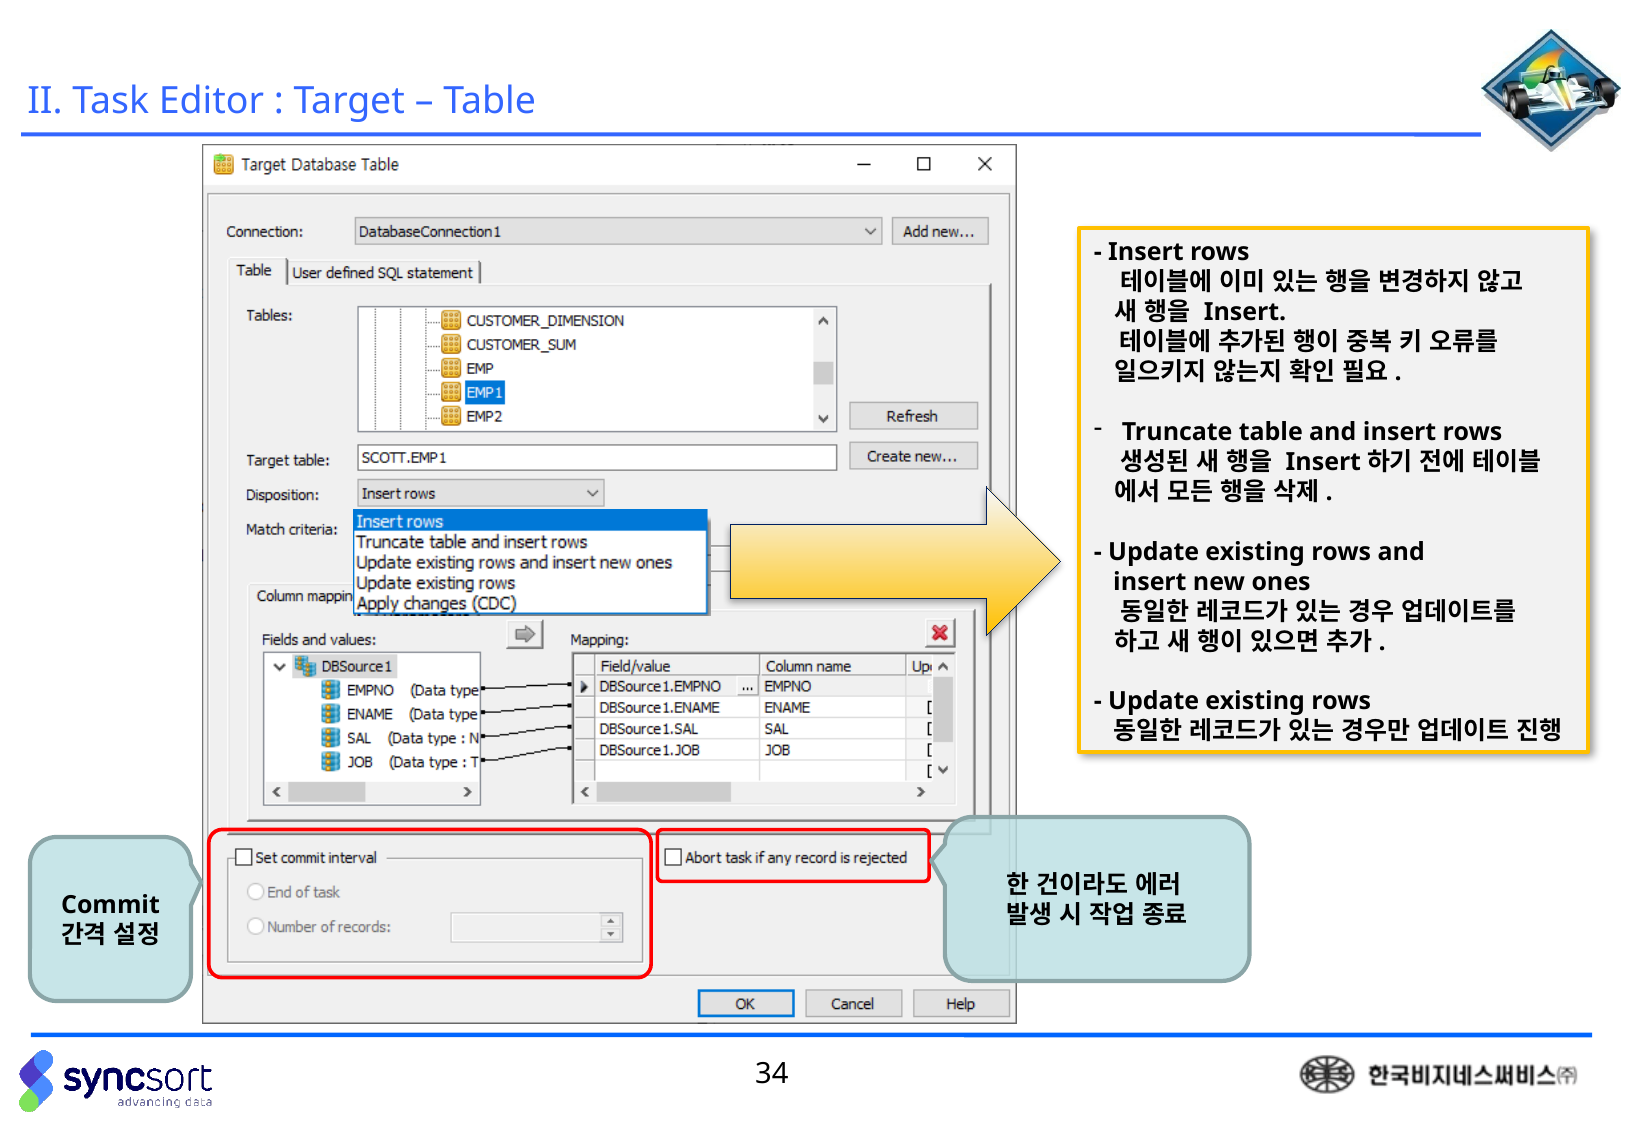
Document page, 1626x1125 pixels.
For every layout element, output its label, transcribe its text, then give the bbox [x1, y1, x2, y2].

picture [202, 144, 1018, 1025]
text_box 한 건이라도 에러 발생 시 작업 종료 [1023, 814, 1252, 984]
text_box II. Task Editor : Target – Table [12, 73, 1394, 124]
text_box Commit 간격 설정 [27, 834, 197, 1004]
text_box [1023, 523, 1061, 599]
picture [1481, 29, 1621, 153]
picture [1281, 1046, 1593, 1105]
picture [19, 1050, 212, 1112]
text_box - Insert rows 테이블에 이미 있는 행을 변경하지 않고 새 행을 Insert. 테이블에 추가된 행이 중복 키 오류를 일으키지 않는지 확인 필요. Truncate table and insert rows 생성된 새 행을 Insert하기 전에 테이블 에서 모든 행을 삭제. - Update existing rows and insert new ones 동일한 레코드가 있는 경우 업데이트를 하고 새 행이 있으면 추가. - Update existing rows 동일한 레코드가 있는 경우만 업데이트 진행 [1078, 228, 1588, 753]
